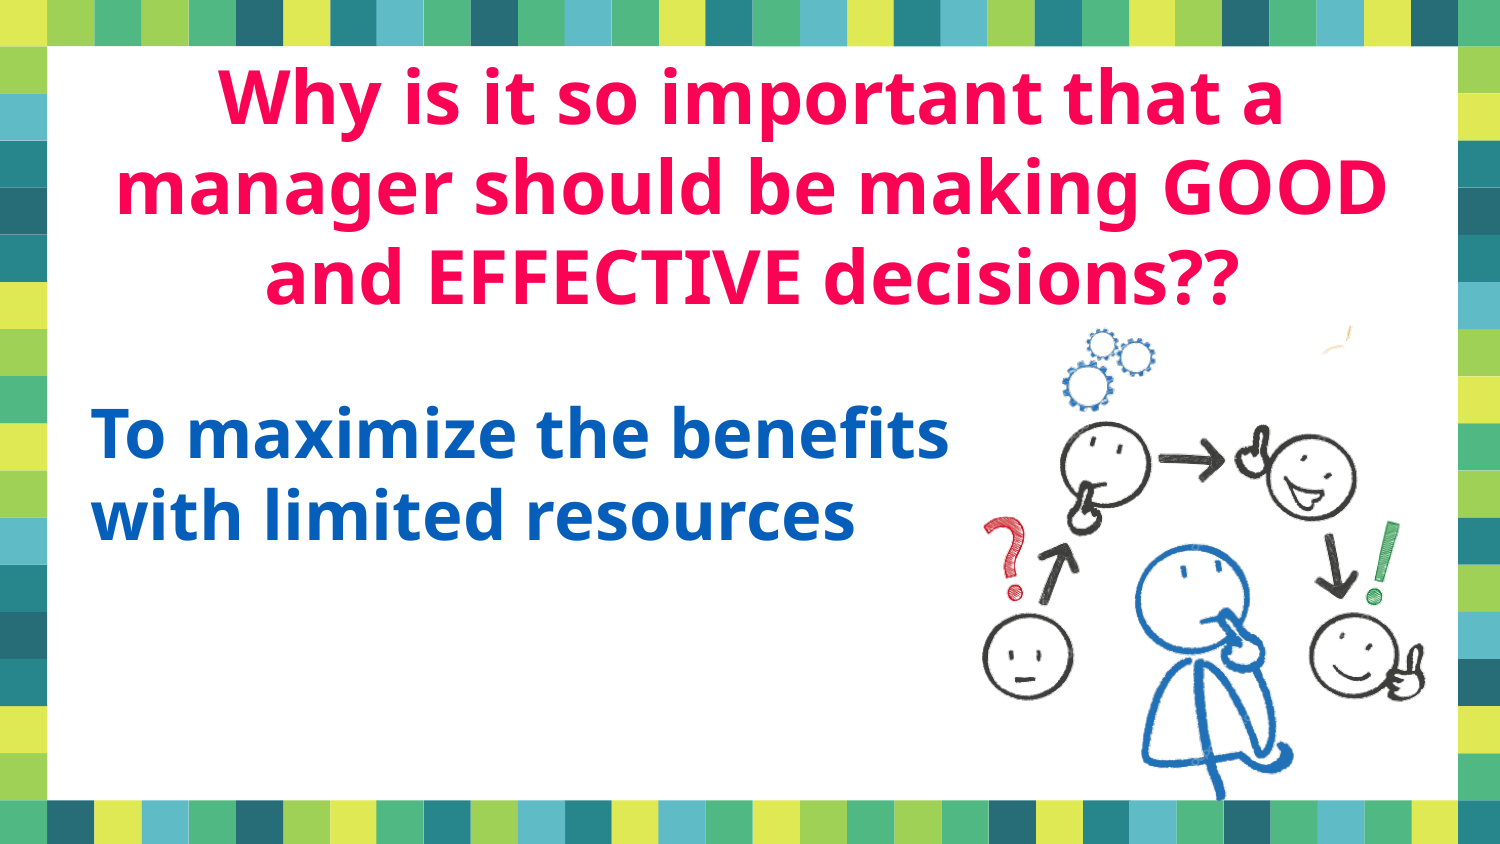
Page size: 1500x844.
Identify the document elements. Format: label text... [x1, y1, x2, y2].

text_box Why is it so important that a manager should be making GOOD and EFFECTIVE decisions?? [54, 78, 1451, 290]
text_box To maximize the benefits with limited resources [74, 374, 935, 570]
picture [940, 293, 1453, 806]
